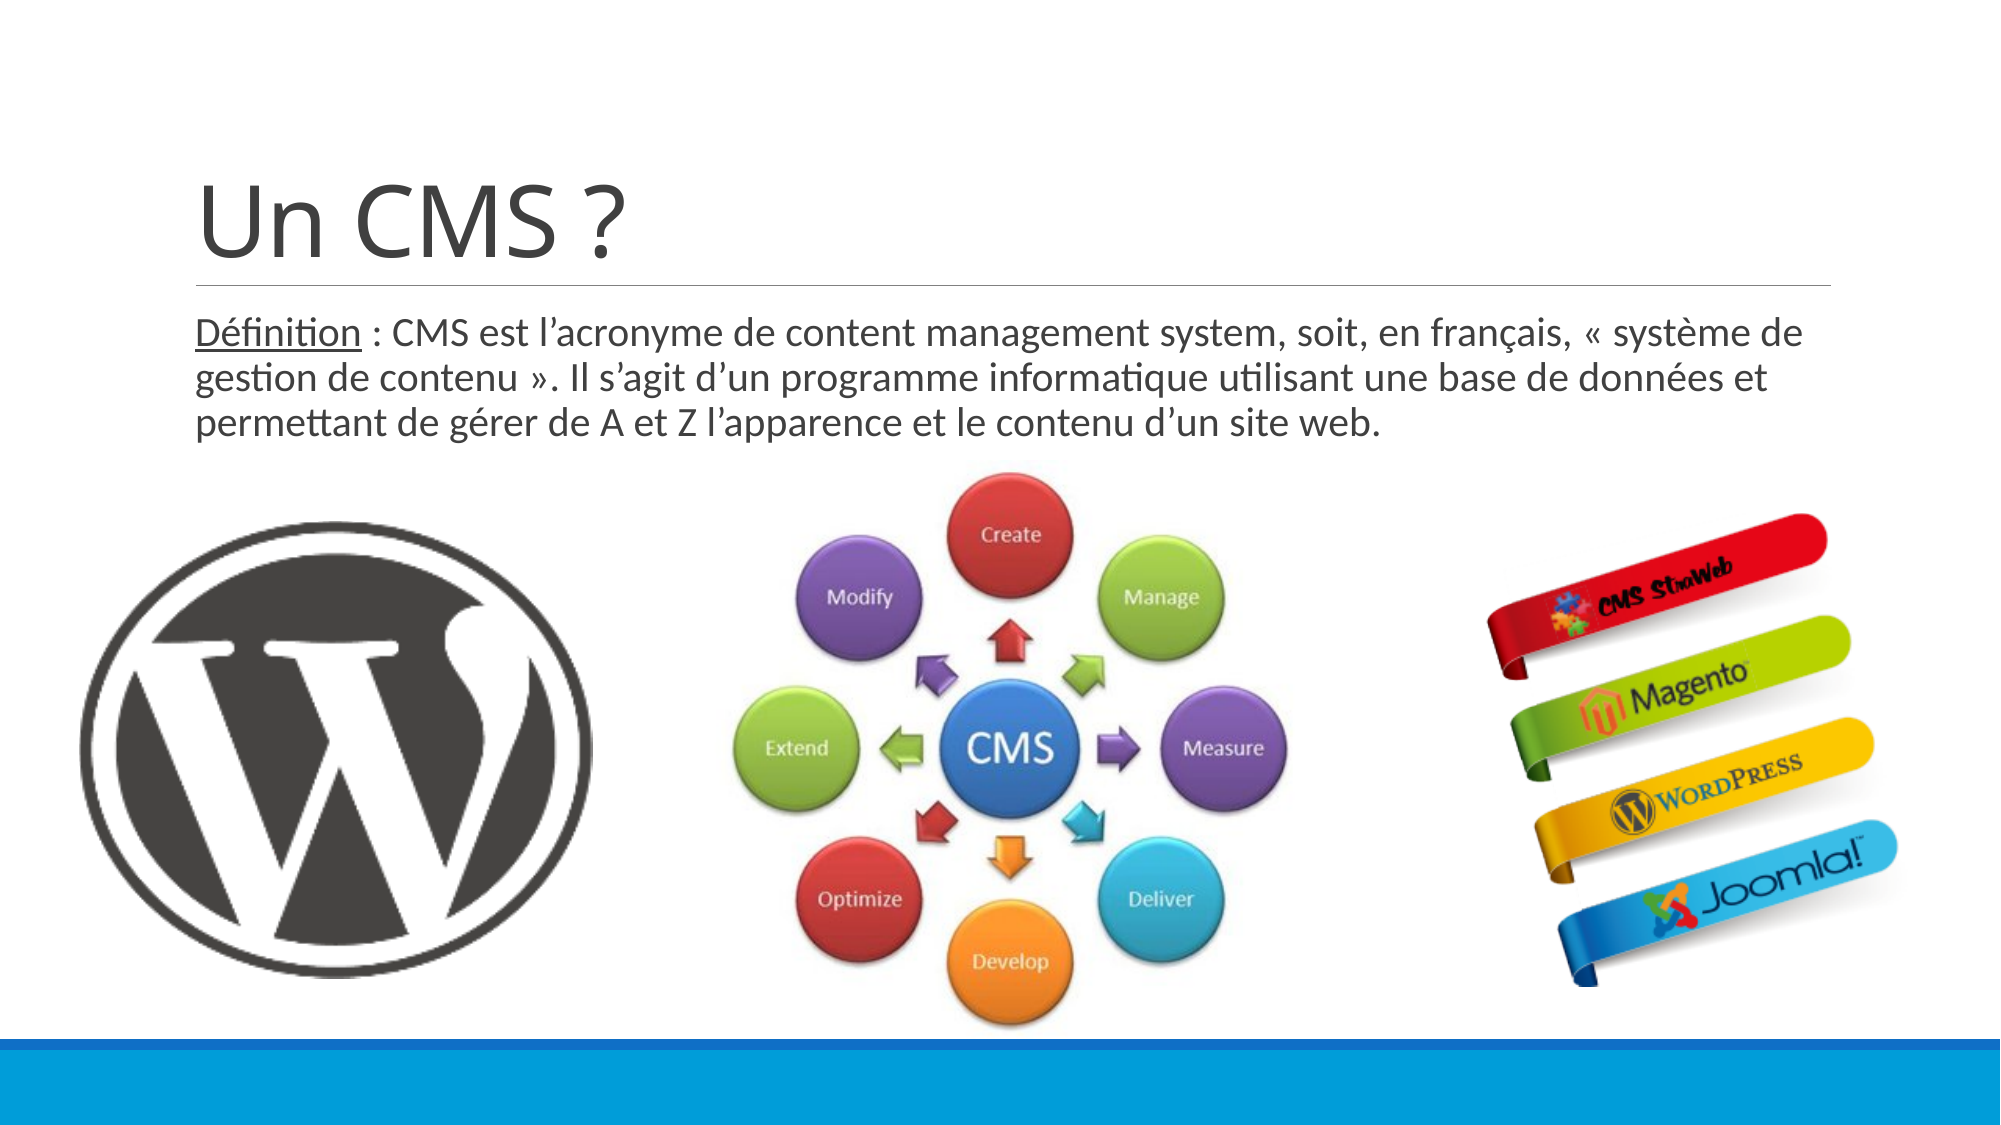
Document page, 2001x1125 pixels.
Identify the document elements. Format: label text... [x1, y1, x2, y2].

picture [1463, 512, 1934, 988]
list Définition : CMS est l’acronyme de content management system, soit, en français, « système de gestion de contenu ». Il s’agit d’un programme informatique utilisant une base de données et permettant de gérer de A et Z l’apparence et le contenu d’un site web. [180, 302, 1830, 963]
picture [691, 460, 1318, 1040]
title Un CMS ? [180, 47, 1830, 285]
picture [79, 520, 593, 980]
